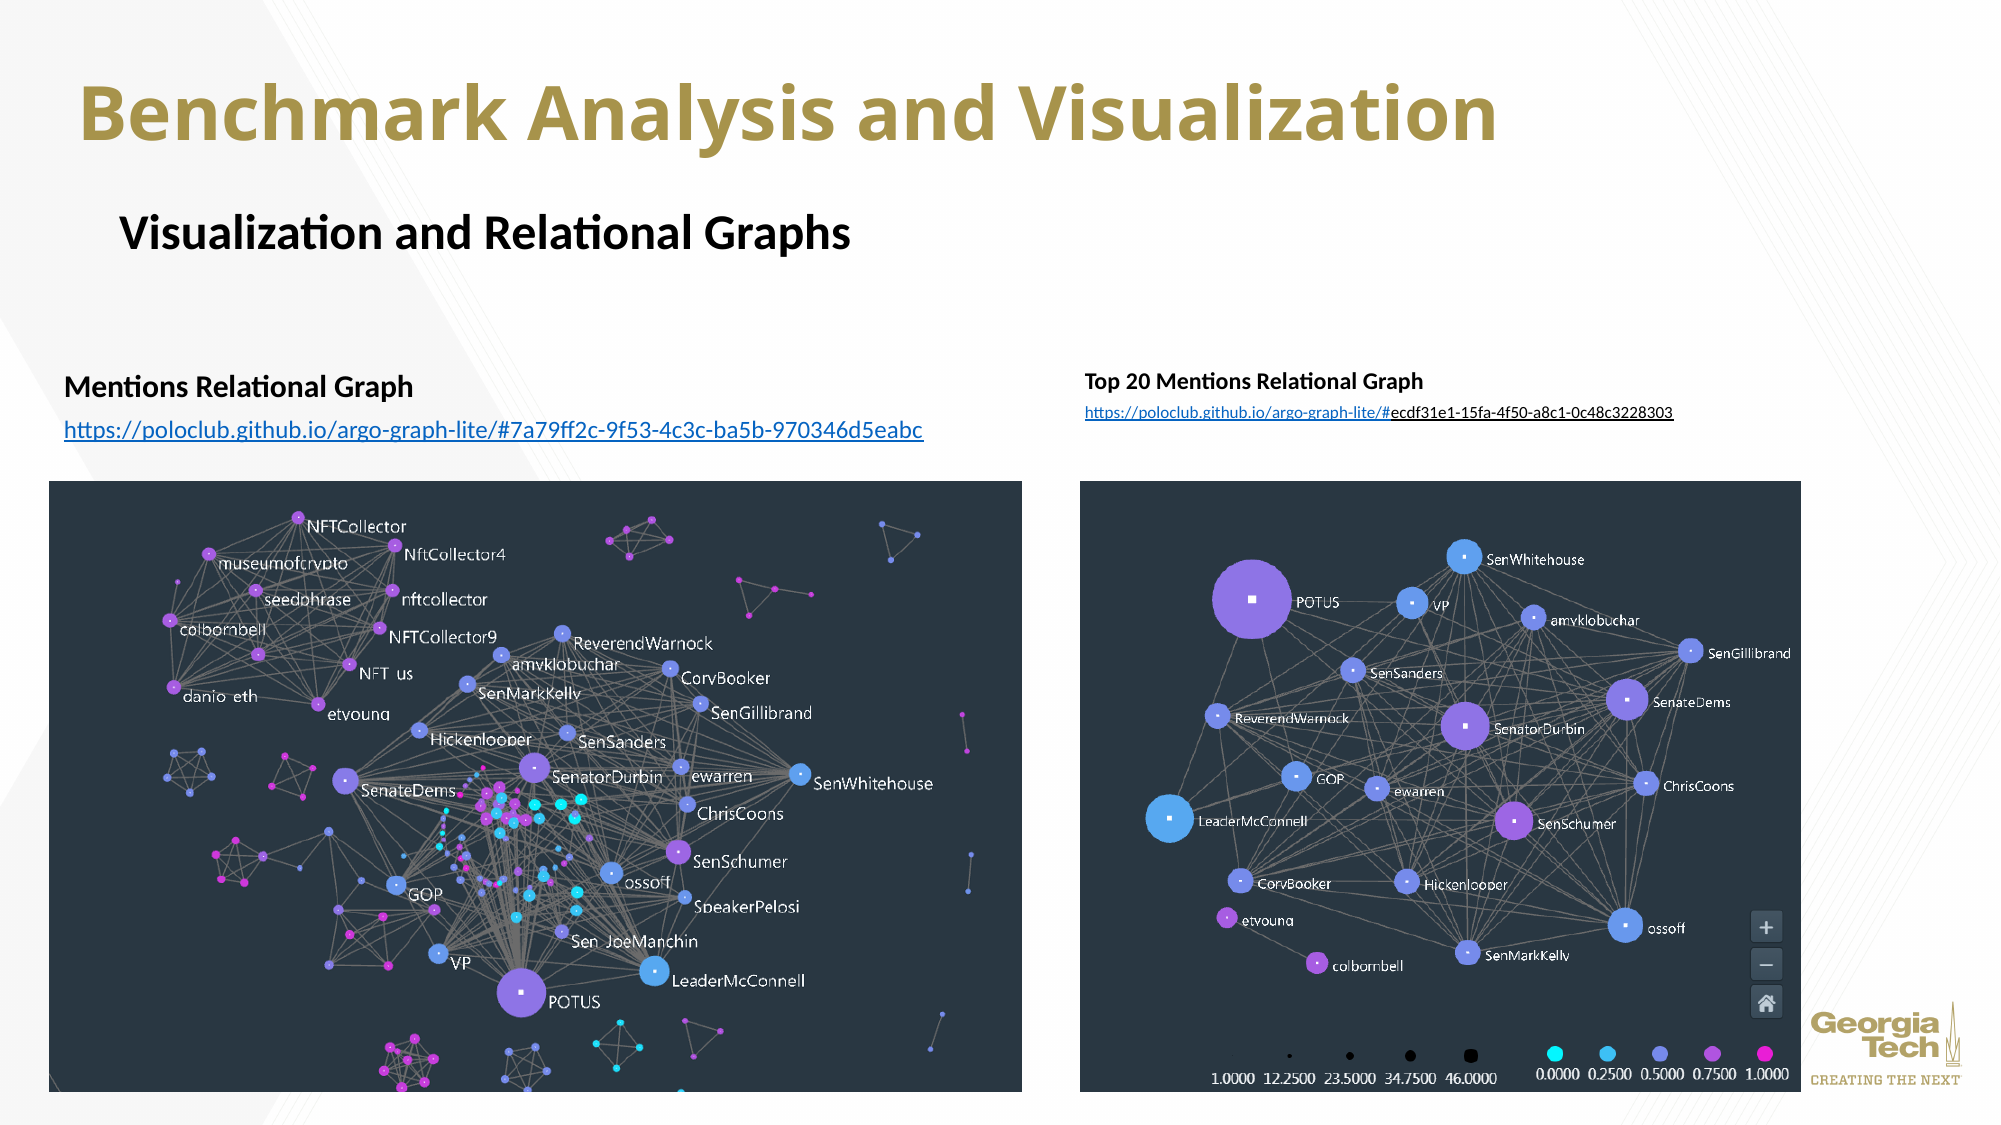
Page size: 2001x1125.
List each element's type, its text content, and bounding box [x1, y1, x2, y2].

picture [0, 0, 2001, 1125]
title Benchmark Analysis and Visualization [62, 32, 1938, 200]
list Mentions Relational Graph https://poloclub.github.io/argo-graph-lite/#7a79ff2c-9f53-4c3c-ba5b-970346d5eabc [49, 357, 1000, 453]
text_box Visualization and Relational Graphs [66, 174, 878, 267]
text_box Top 20 Mentions Relational Graph https://poloclub.github.io/argo-graph-lite/#ecdf31e1-15fa-4f50-a8c1-0c48c3228303 [1069, 357, 1801, 453]
